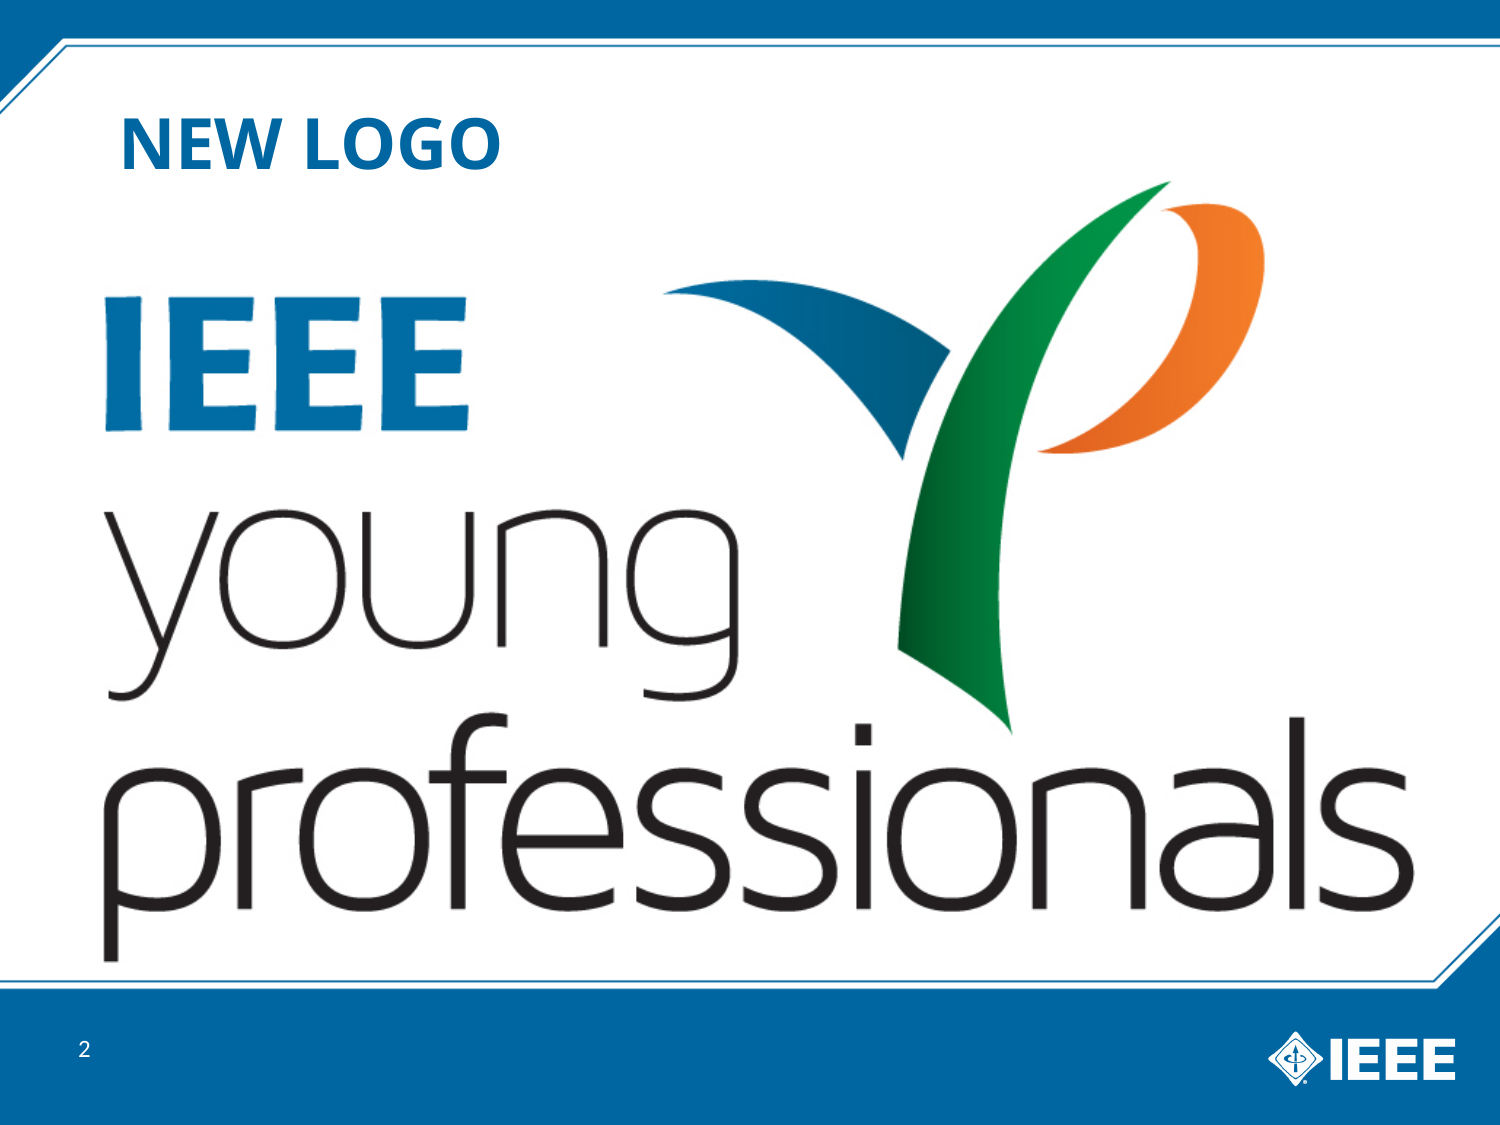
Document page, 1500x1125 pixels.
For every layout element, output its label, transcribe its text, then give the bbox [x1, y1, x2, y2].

slide_number 2 [63, 1017, 143, 1078]
picture [0, 181, 1500, 1125]
picture [0, 0, 1500, 115]
title NEW LOGO [103, 101, 1397, 181]
